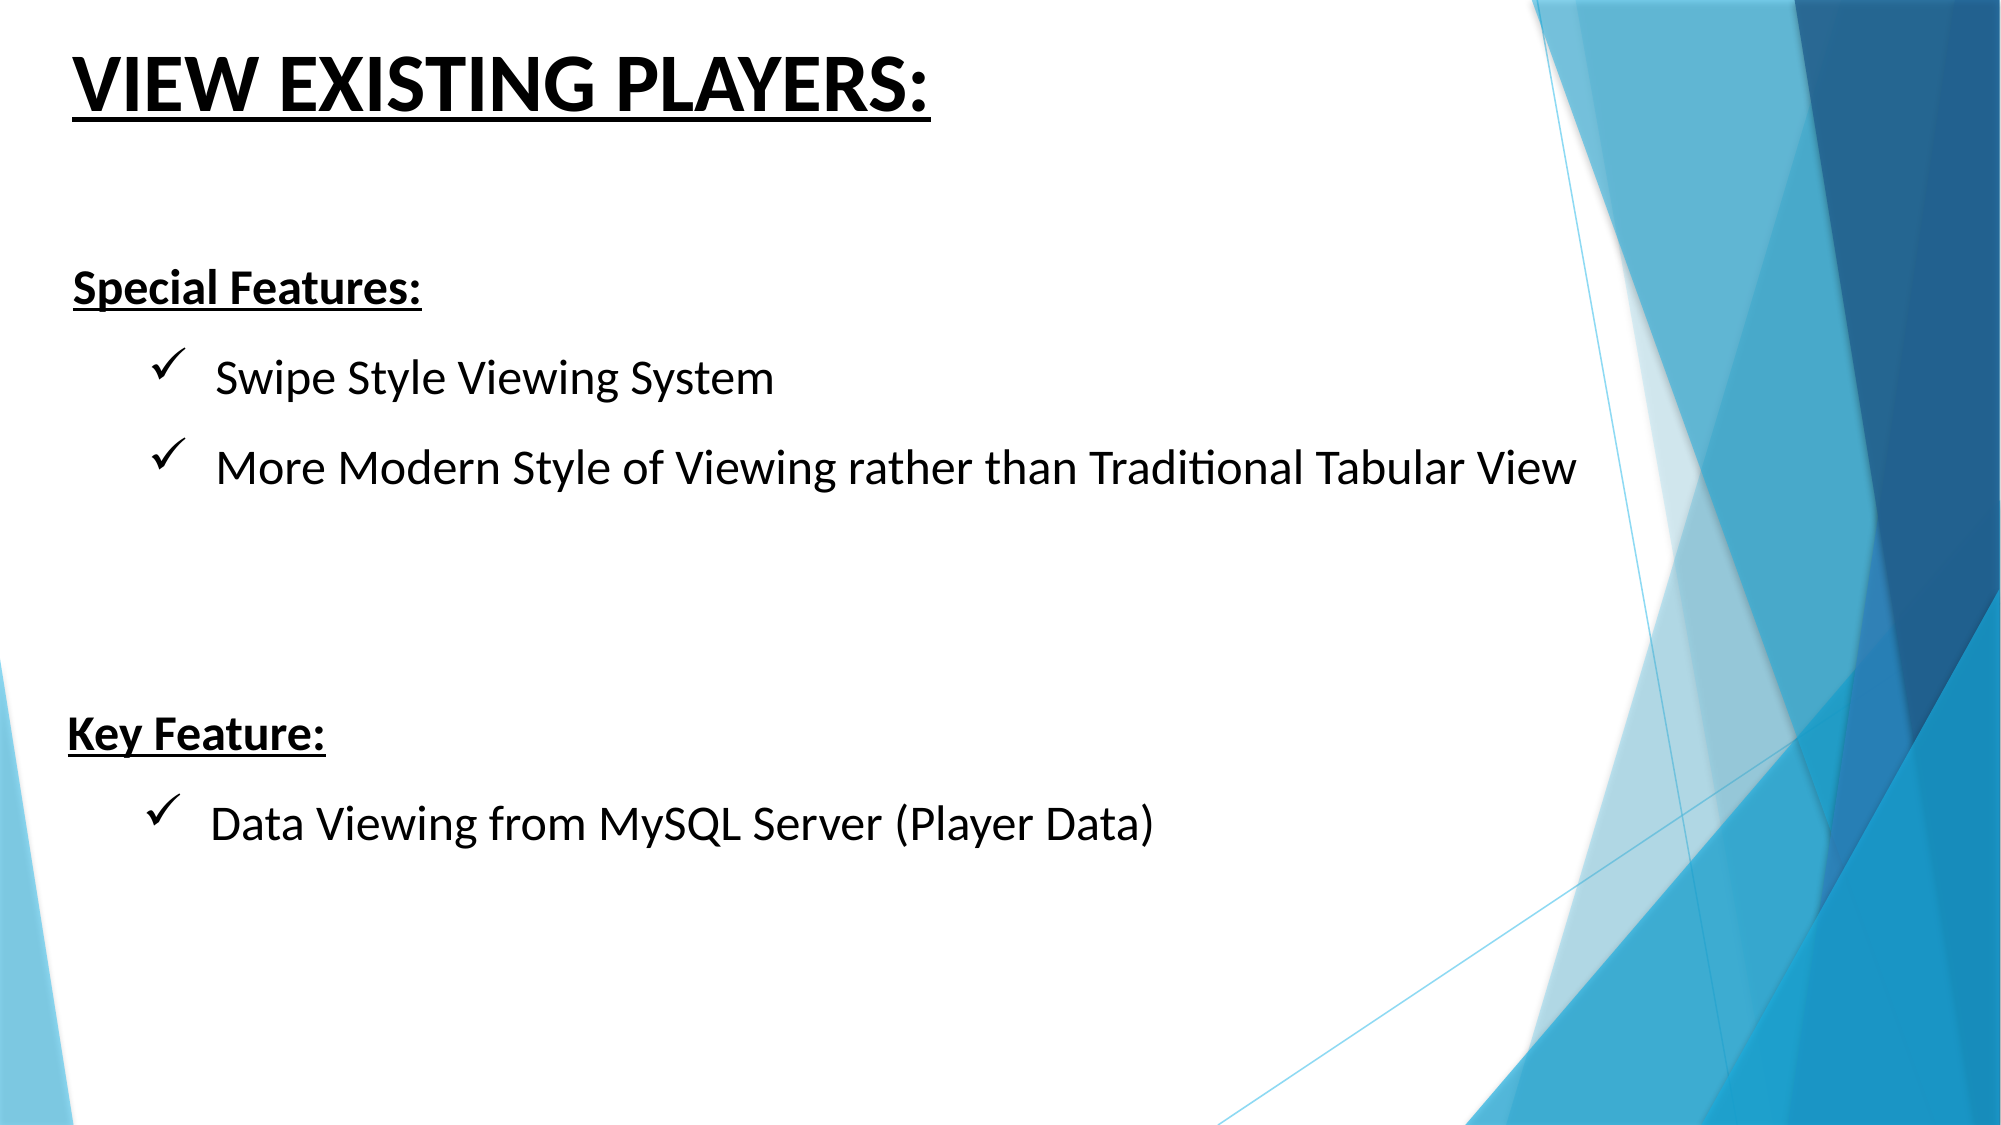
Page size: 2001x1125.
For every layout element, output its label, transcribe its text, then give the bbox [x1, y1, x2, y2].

text_box Key Feature: Data Viewing from MySQL Server (Player Data) [53, 662, 1171, 858]
text_box Special Features: Swipe Style Viewing System More Modern Style of Viewing rather than Traditional Tabular View [58, 216, 1593, 502]
text_box VIEW EXISTING PLAYERS: [57, 20, 946, 136]
